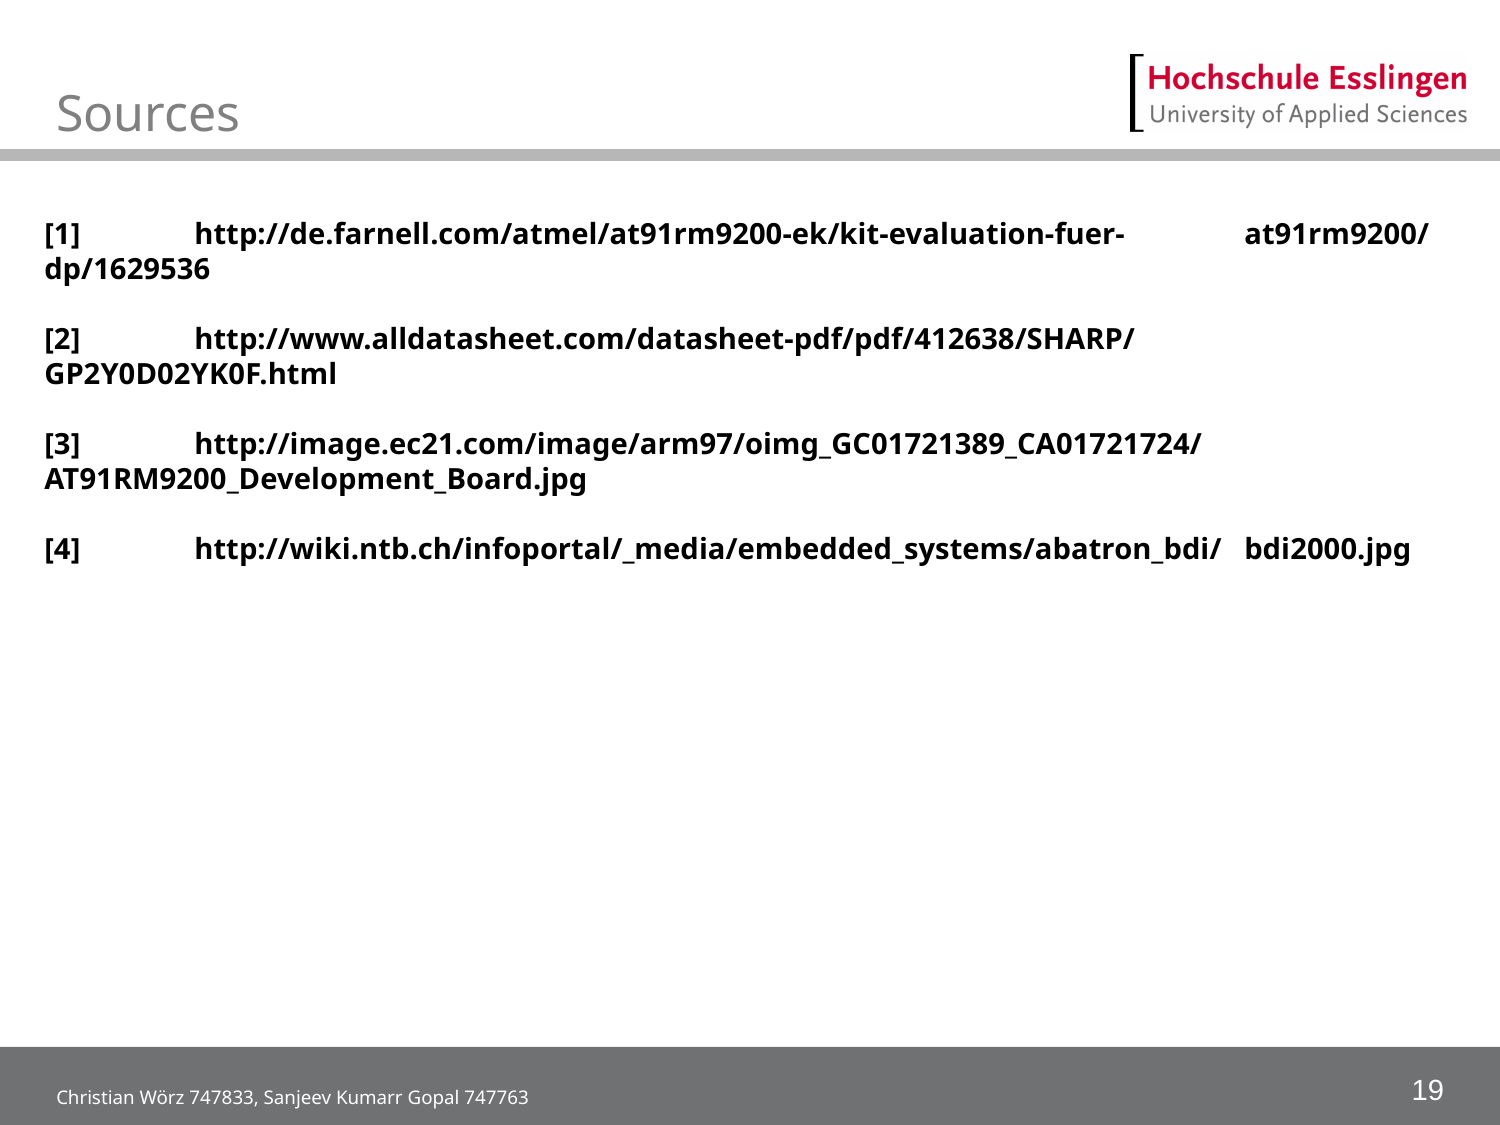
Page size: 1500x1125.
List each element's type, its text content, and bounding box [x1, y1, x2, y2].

footer Christian Wörz 747833, Sanjeev Kumarr Gopal 747763 [41, 1056, 1376, 1114]
picture [1130, 54, 1467, 132]
text_box [1] http://de.farnell.com/atmel/at91rm9200-ek/kit-evaluation-fuer- at91rm9200/dp/1629536 [2] http://www.alldatasheet.com/datasheet-pdf/pdf/412638/SHARP/ GP2Y0D02YK0F.html [3] http://image.ec21.com/image/arm97/oimg_GC01721389_CA01721724/ AT91RM9200_Development_Board.jpg [4] http://wiki.ntb.ch/infoportal/_media/embedded_systems/abatron_bdi/ bdi2000.jpg [29, 208, 1483, 670]
title Sources [40, 6, 1105, 150]
